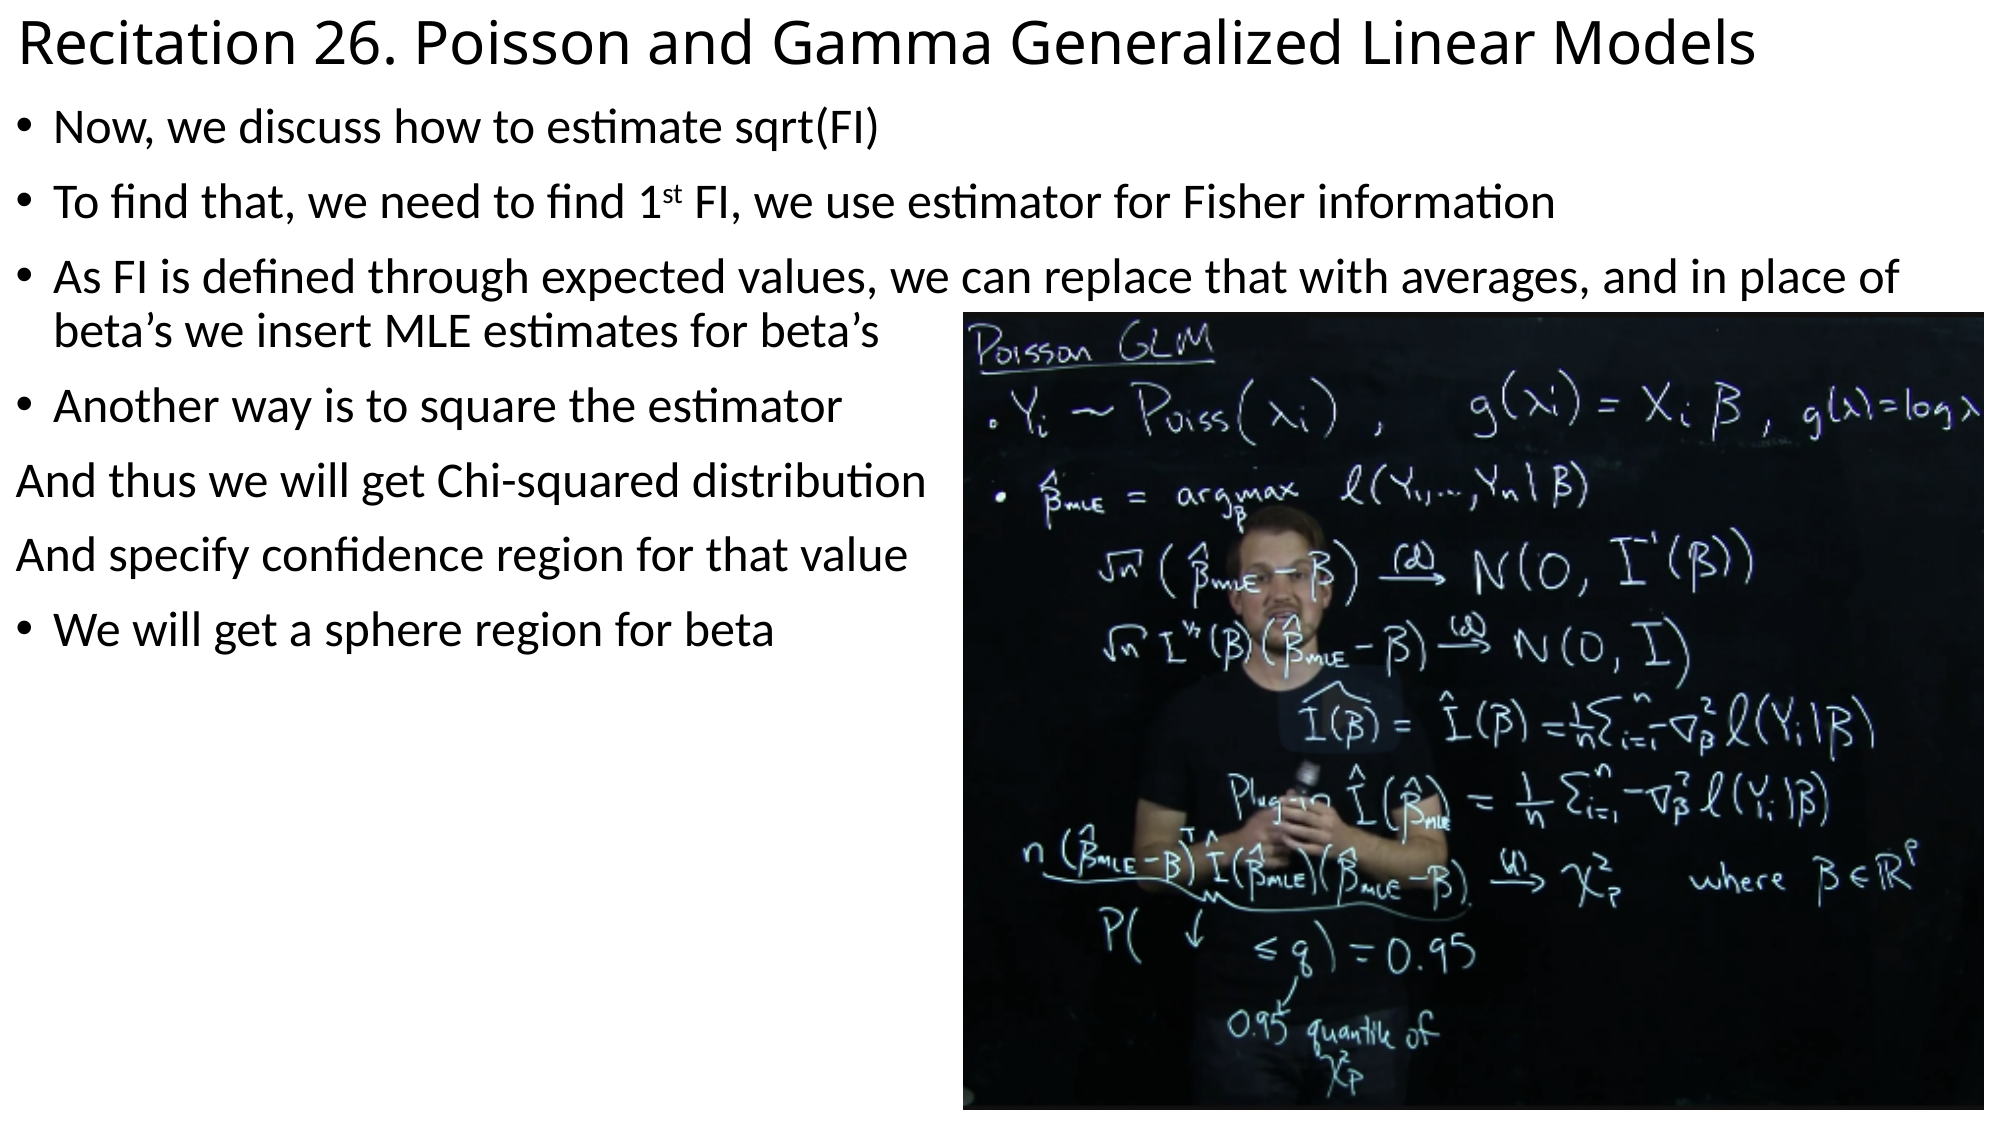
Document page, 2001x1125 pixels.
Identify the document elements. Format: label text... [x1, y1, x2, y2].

picture [963, 312, 1984, 1110]
title Recitation 26. Poisson and Gamma Generalized Linear Models [2, 4, 1999, 86]
list Now, we discuss how to estimate sqrt(FI) To find that, we need to find 1st FI, we use estimator for Fisher information As FI is defined through expected values, we can replace that with averages, and in place of beta’s we insert MLE estimates for beta’s Another way is to square the estimator And thus we will get Chi-squared distribution And specify confidence region for that value We will get a sphere region for beta [0, 93, 1998, 1113]
